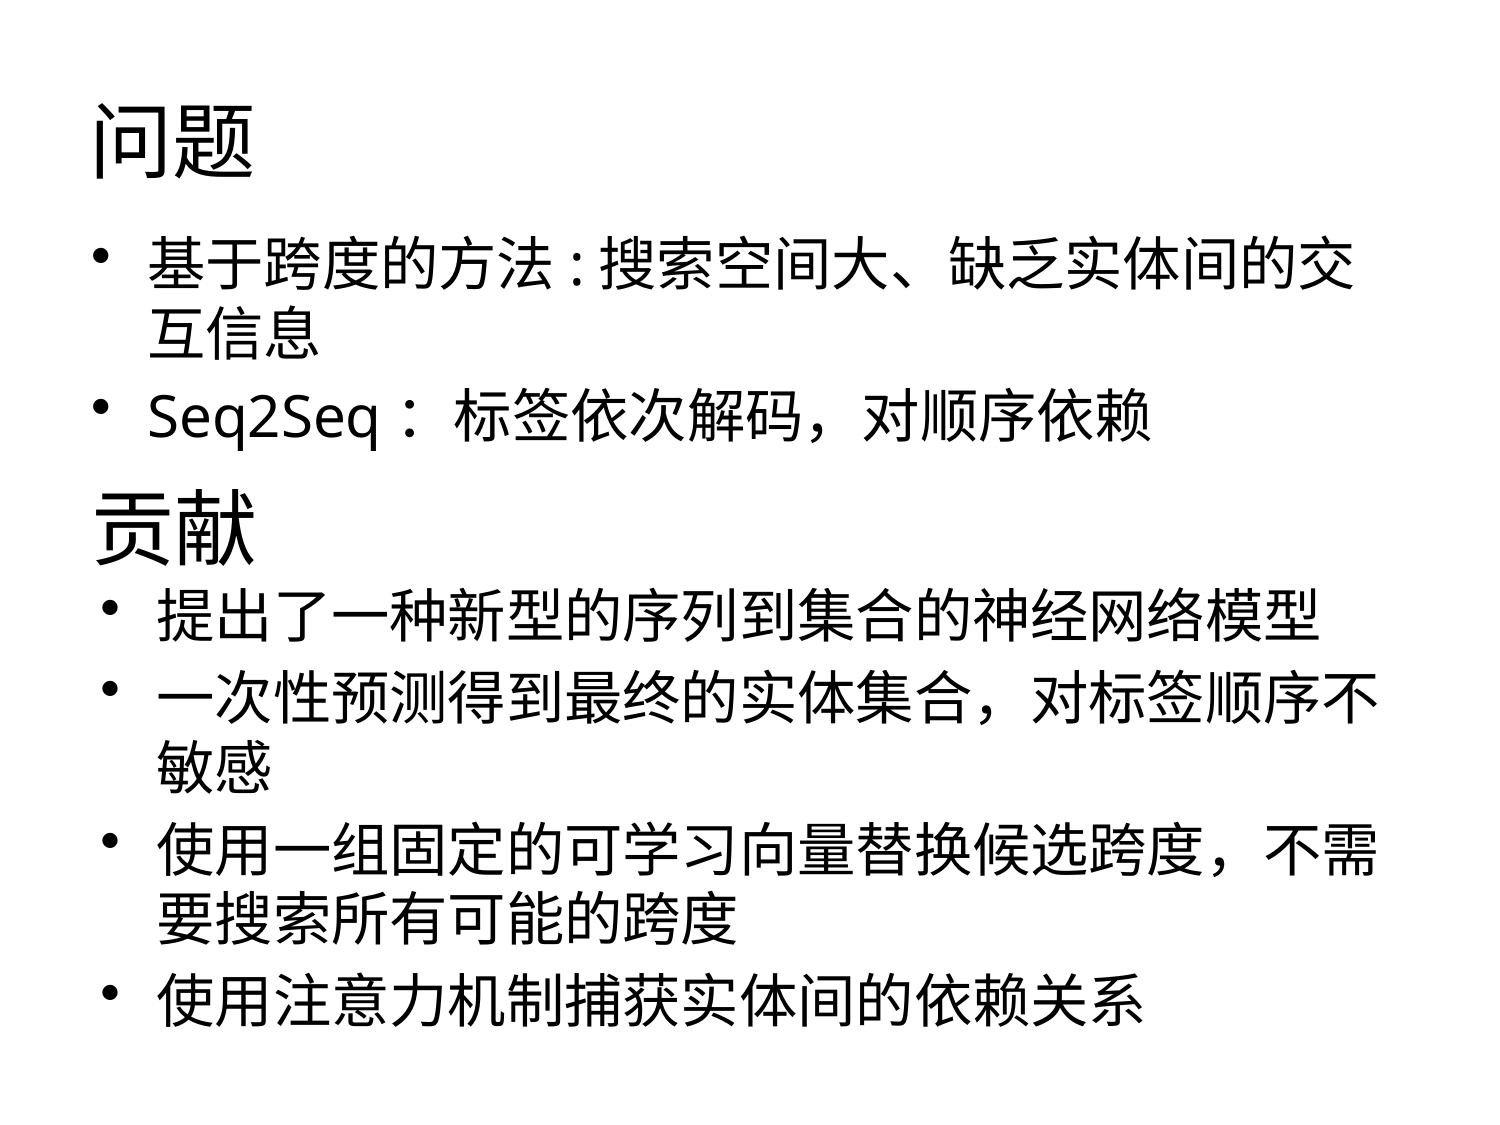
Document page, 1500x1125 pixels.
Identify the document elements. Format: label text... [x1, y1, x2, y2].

title 问题 [74, 44, 1426, 233]
list 基于跨度的方法:搜索空间大、缺乏实体间的交互信息 Seq2Seq：标签依次解码，对顺序依赖 [76, 219, 1427, 432]
text_box 提出了一种新型的序列到集合的神经网络模型 一次性预测得到最终的实体集合，对标签顺序不敏感 使用一组固定的可学习向量替换候选跨度，不需要搜索所有可能的跨度 使用注意力机制捕获实体间的依赖关系 [85, 571, 1436, 1094]
text_box 贡献 [76, 432, 1427, 621]
